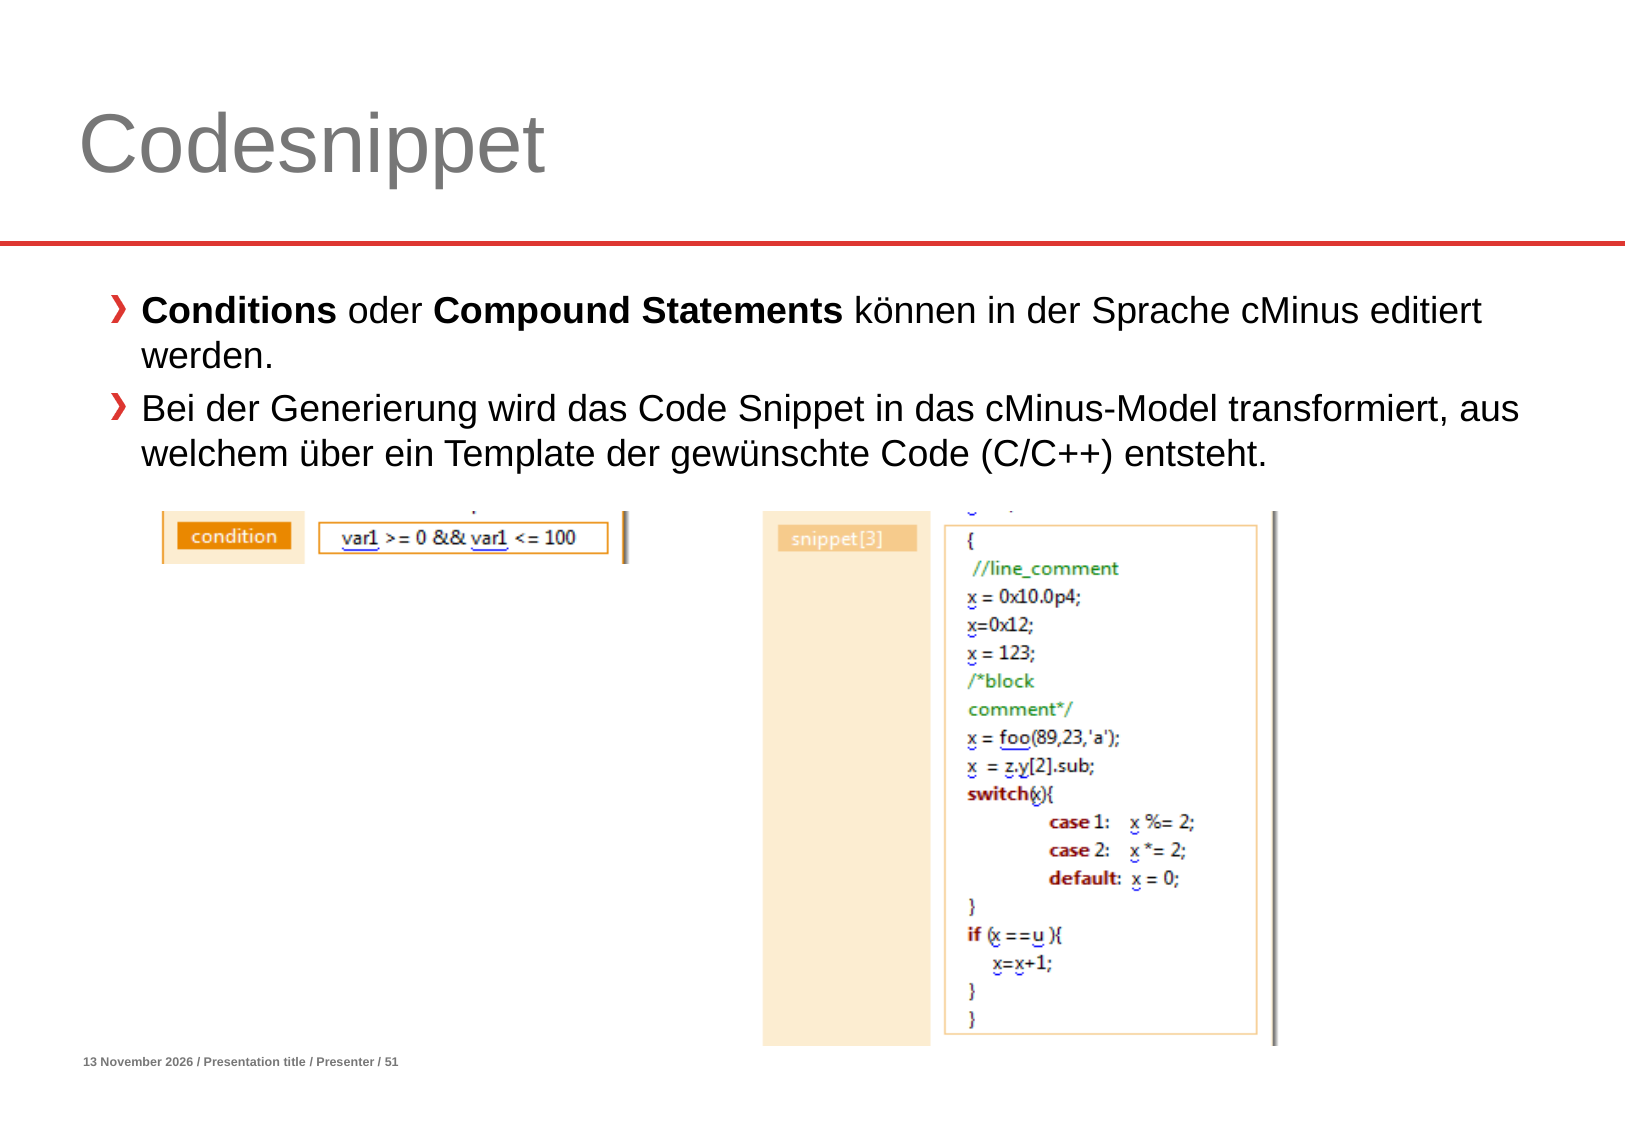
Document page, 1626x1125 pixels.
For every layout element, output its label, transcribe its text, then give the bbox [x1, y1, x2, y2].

picture [111, 393, 126, 420]
title Codesnippet [63, 45, 1269, 197]
list Conditions oder Compound Statements können in der Sprache cMinus editiert werden. Bei der Generierung wird das Code Snippet in das cMinus-Model transformiert, aus welchem über ein Template der gewünschte Code (C/C++) entsteht. [66, 278, 1542, 988]
picture [753, 511, 1324, 1046]
picture [111, 295, 126, 323]
picture [154, 511, 648, 564]
